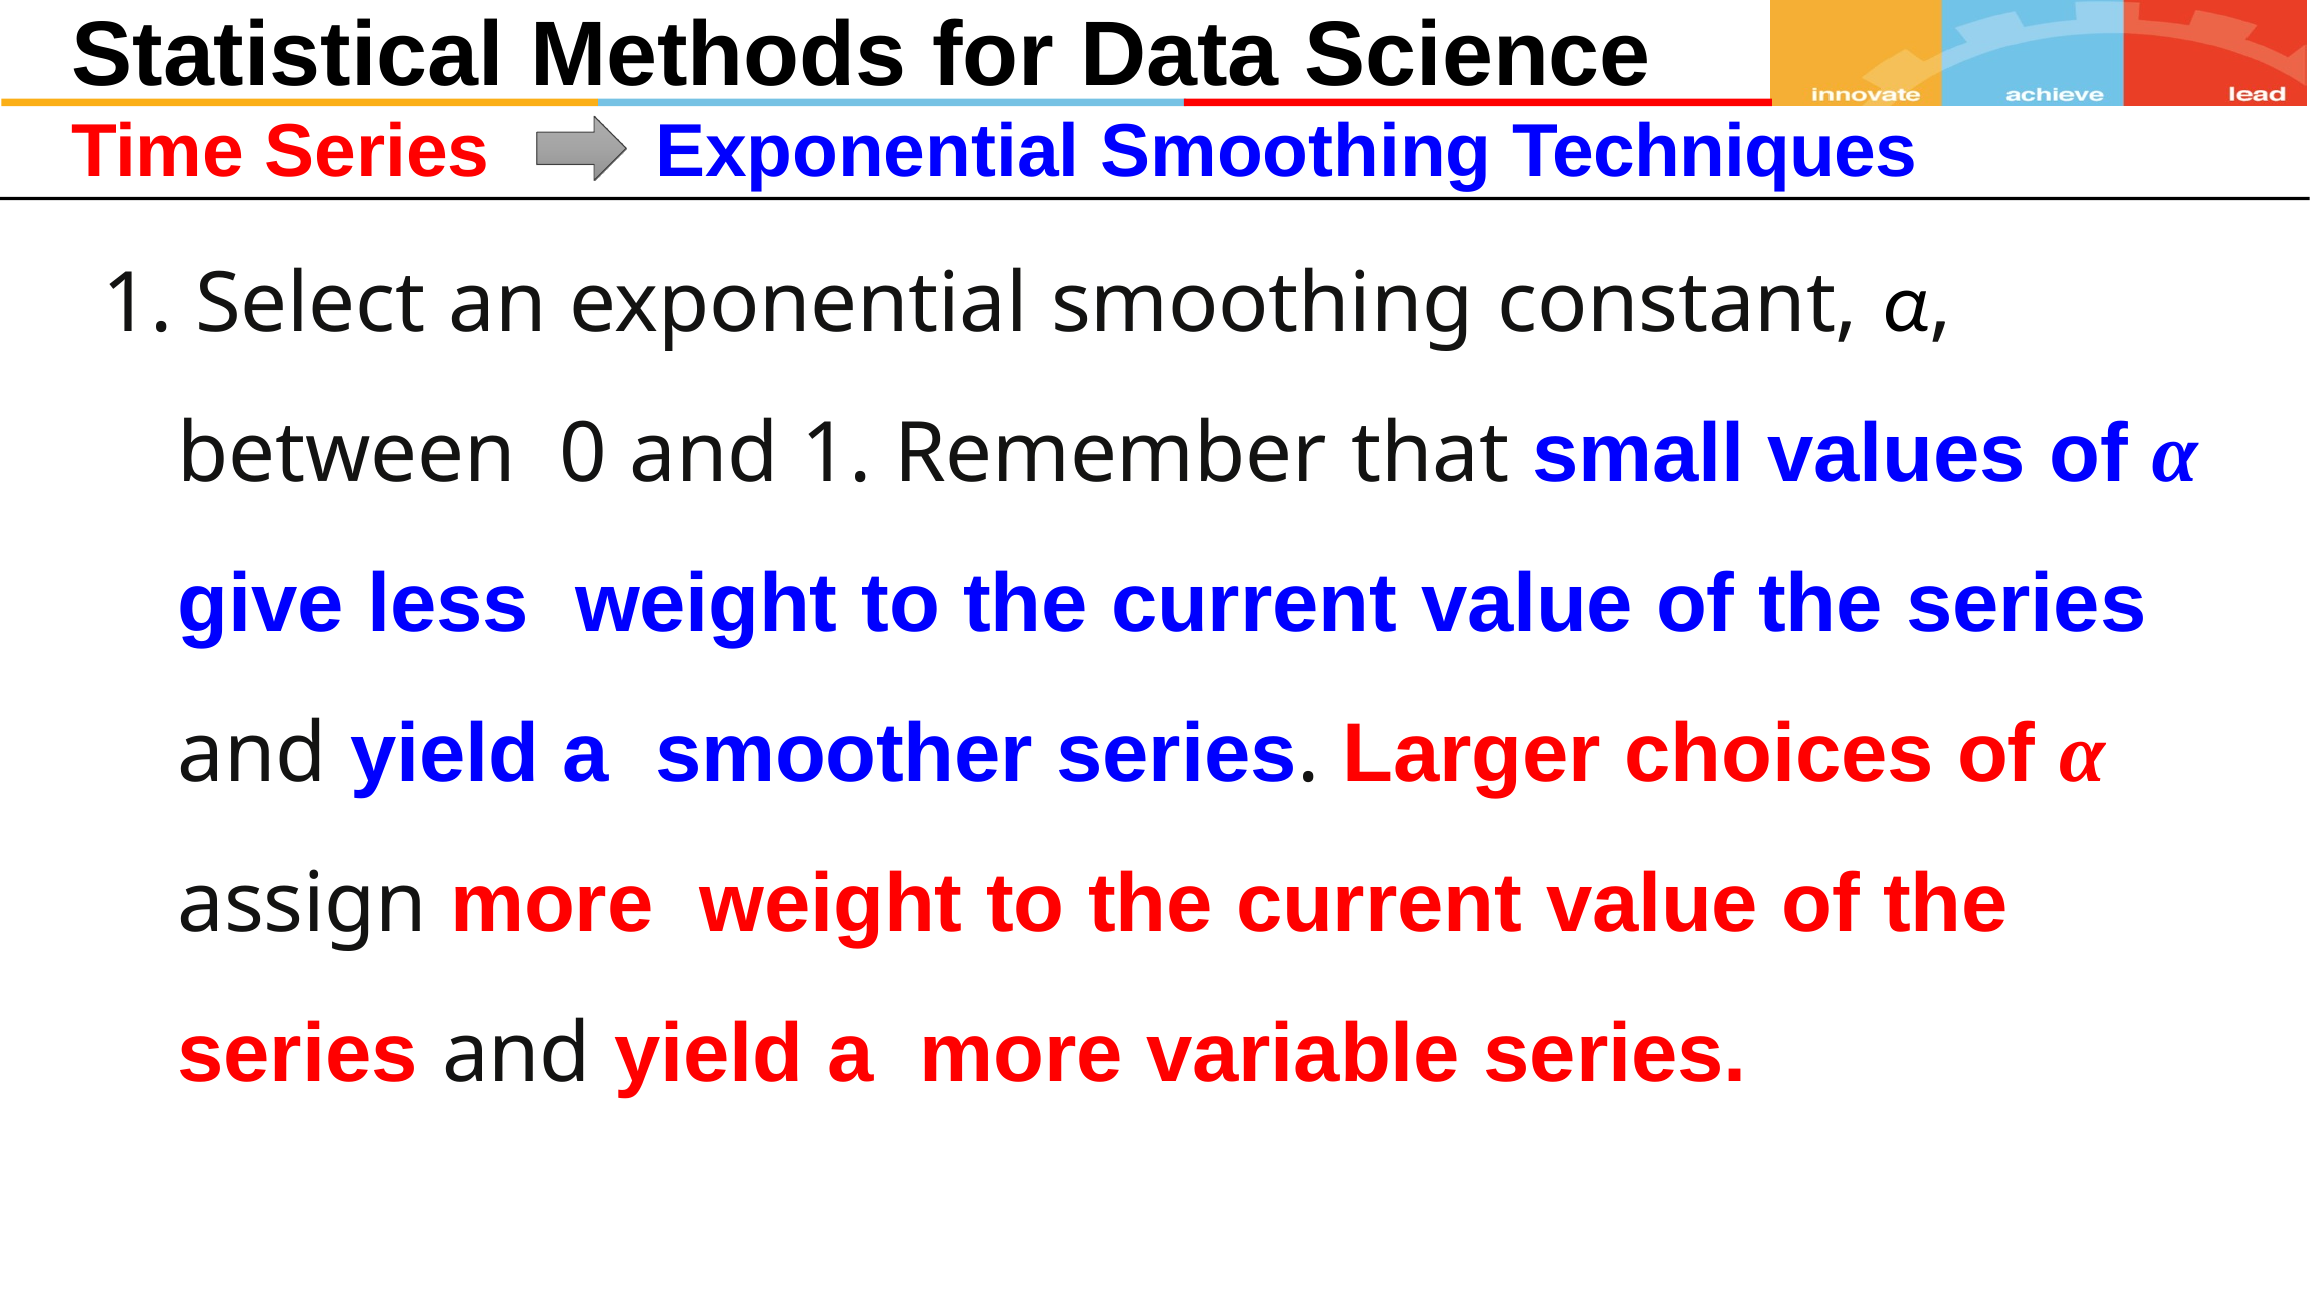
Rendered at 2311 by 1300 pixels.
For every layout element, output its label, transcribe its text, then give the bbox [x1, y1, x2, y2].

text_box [536, 115, 628, 182]
picture [1770, 0, 2307, 106]
text_box [0, 196, 69, 201]
text_box Time Series Exponential Smoothing Techniques 1. Select an exponential smoothing constant, α, between 0 and 1. Remember that small values of α give less weight to the current value of the series and yield a smoother series. Larger choices of α assign more weight to the current value of the series and yield a more variable series. [69, 48, 2200, 1098]
title Statistical Methods for Data Science [69, 0, 1654, 48]
text_box [2200, 196, 2310, 201]
